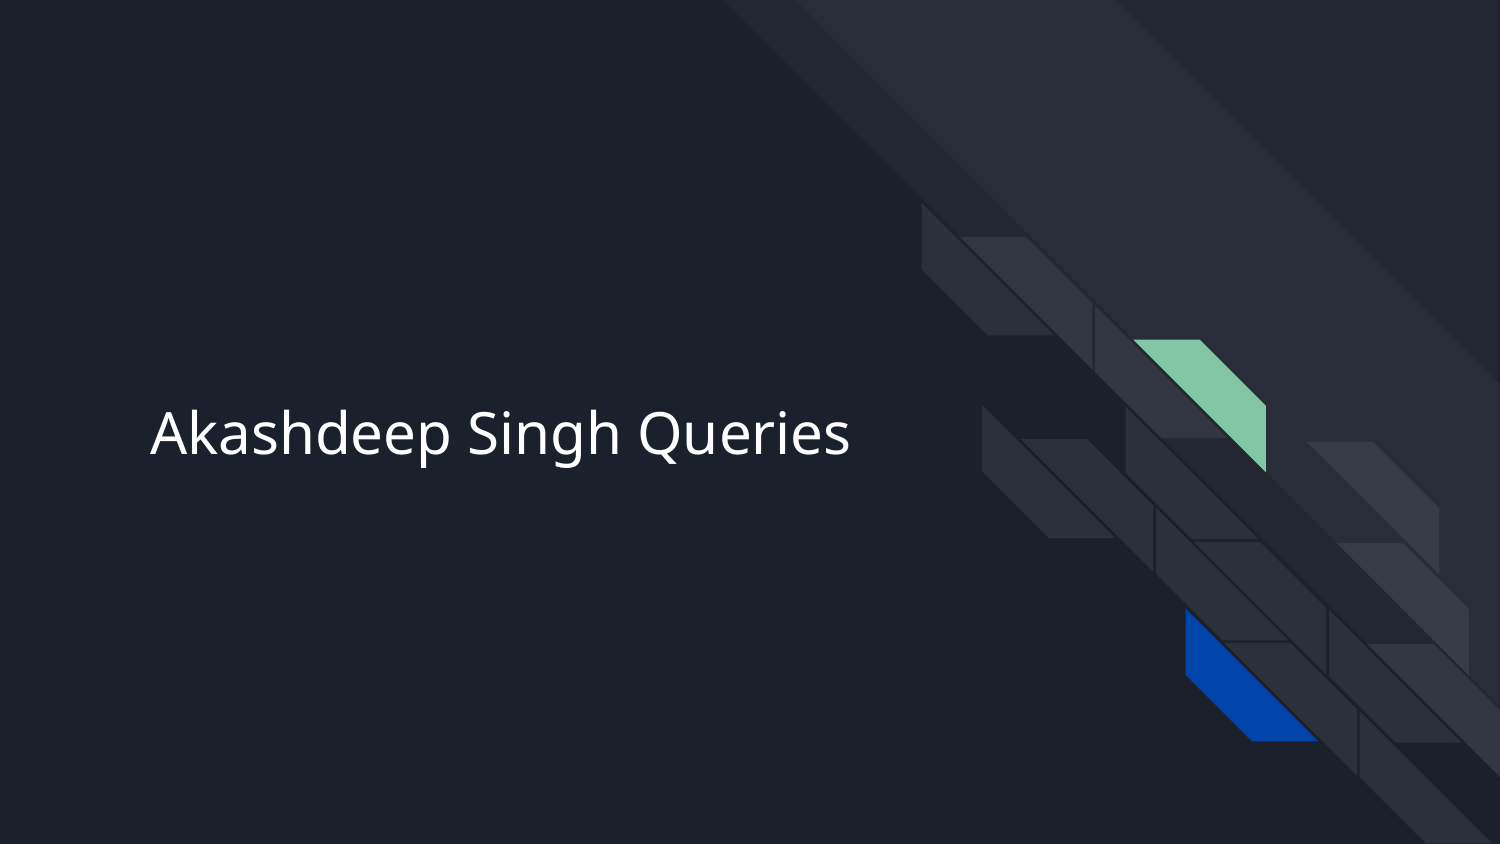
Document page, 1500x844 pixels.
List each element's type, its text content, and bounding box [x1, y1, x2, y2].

title Akashdeep Singh Queries [135, 336, 888, 526]
